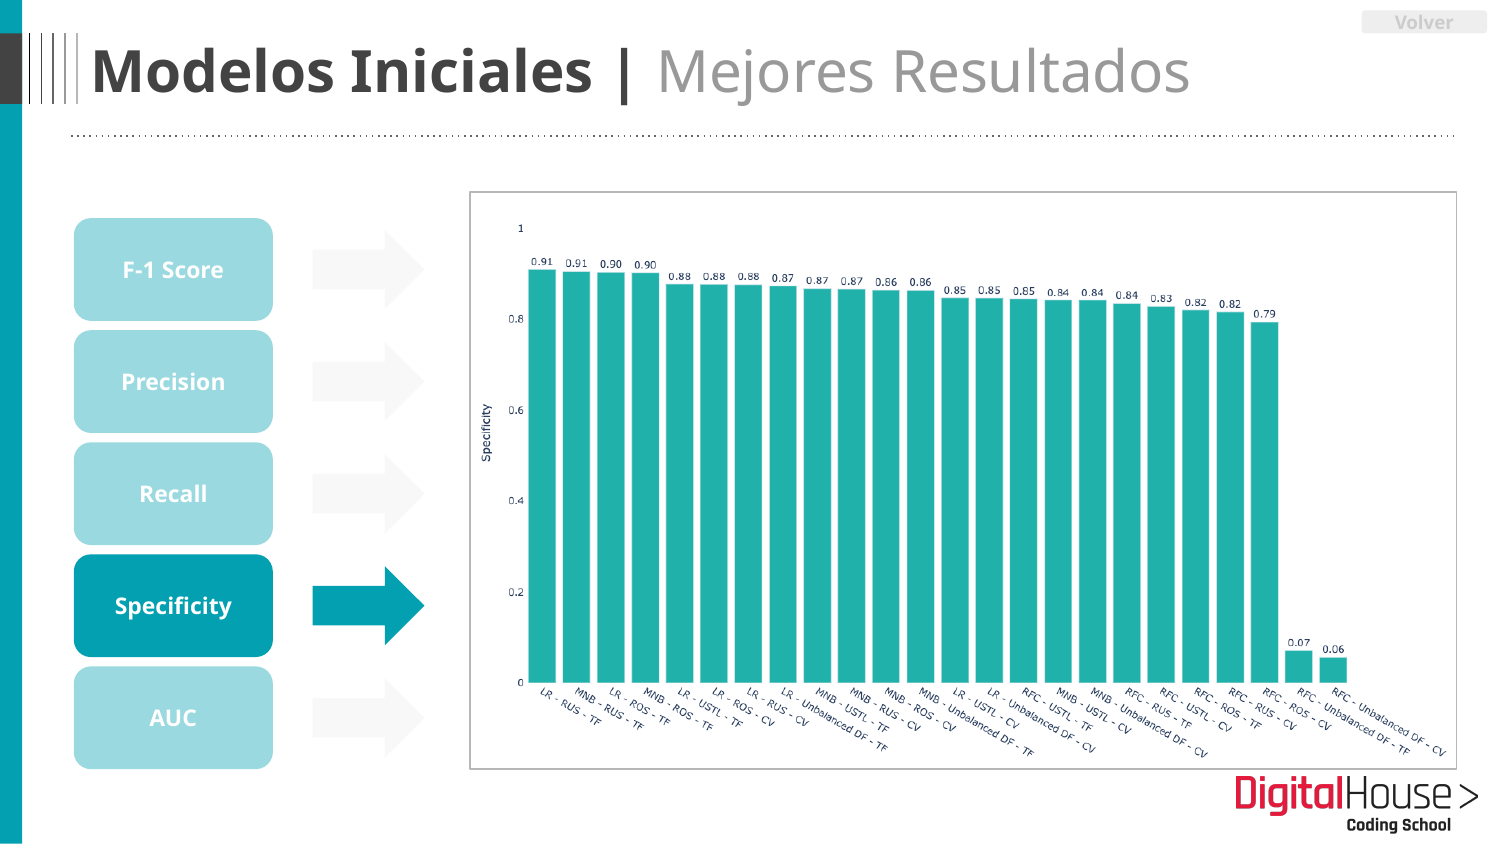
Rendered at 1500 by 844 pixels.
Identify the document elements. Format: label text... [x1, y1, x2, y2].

text_box Modelos Iniciales | Mejores Resultados [78, 33, 1457, 104]
text_box [73, 443, 273, 546]
text_box [73, 665, 273, 769]
text_box [73, 330, 273, 434]
picture [478, 158, 1488, 844]
text_box [0, 33, 23, 104]
text_box Specificity [73, 554, 273, 658]
text_box [0, 104, 23, 844]
text_box [40, 661, 452, 791]
text_box [40, 196, 452, 551]
text_box [0, 0, 23, 33]
text_box [312, 566, 425, 646]
text_box Volver [1361, 10, 1488, 34]
text_box [73, 218, 273, 321]
